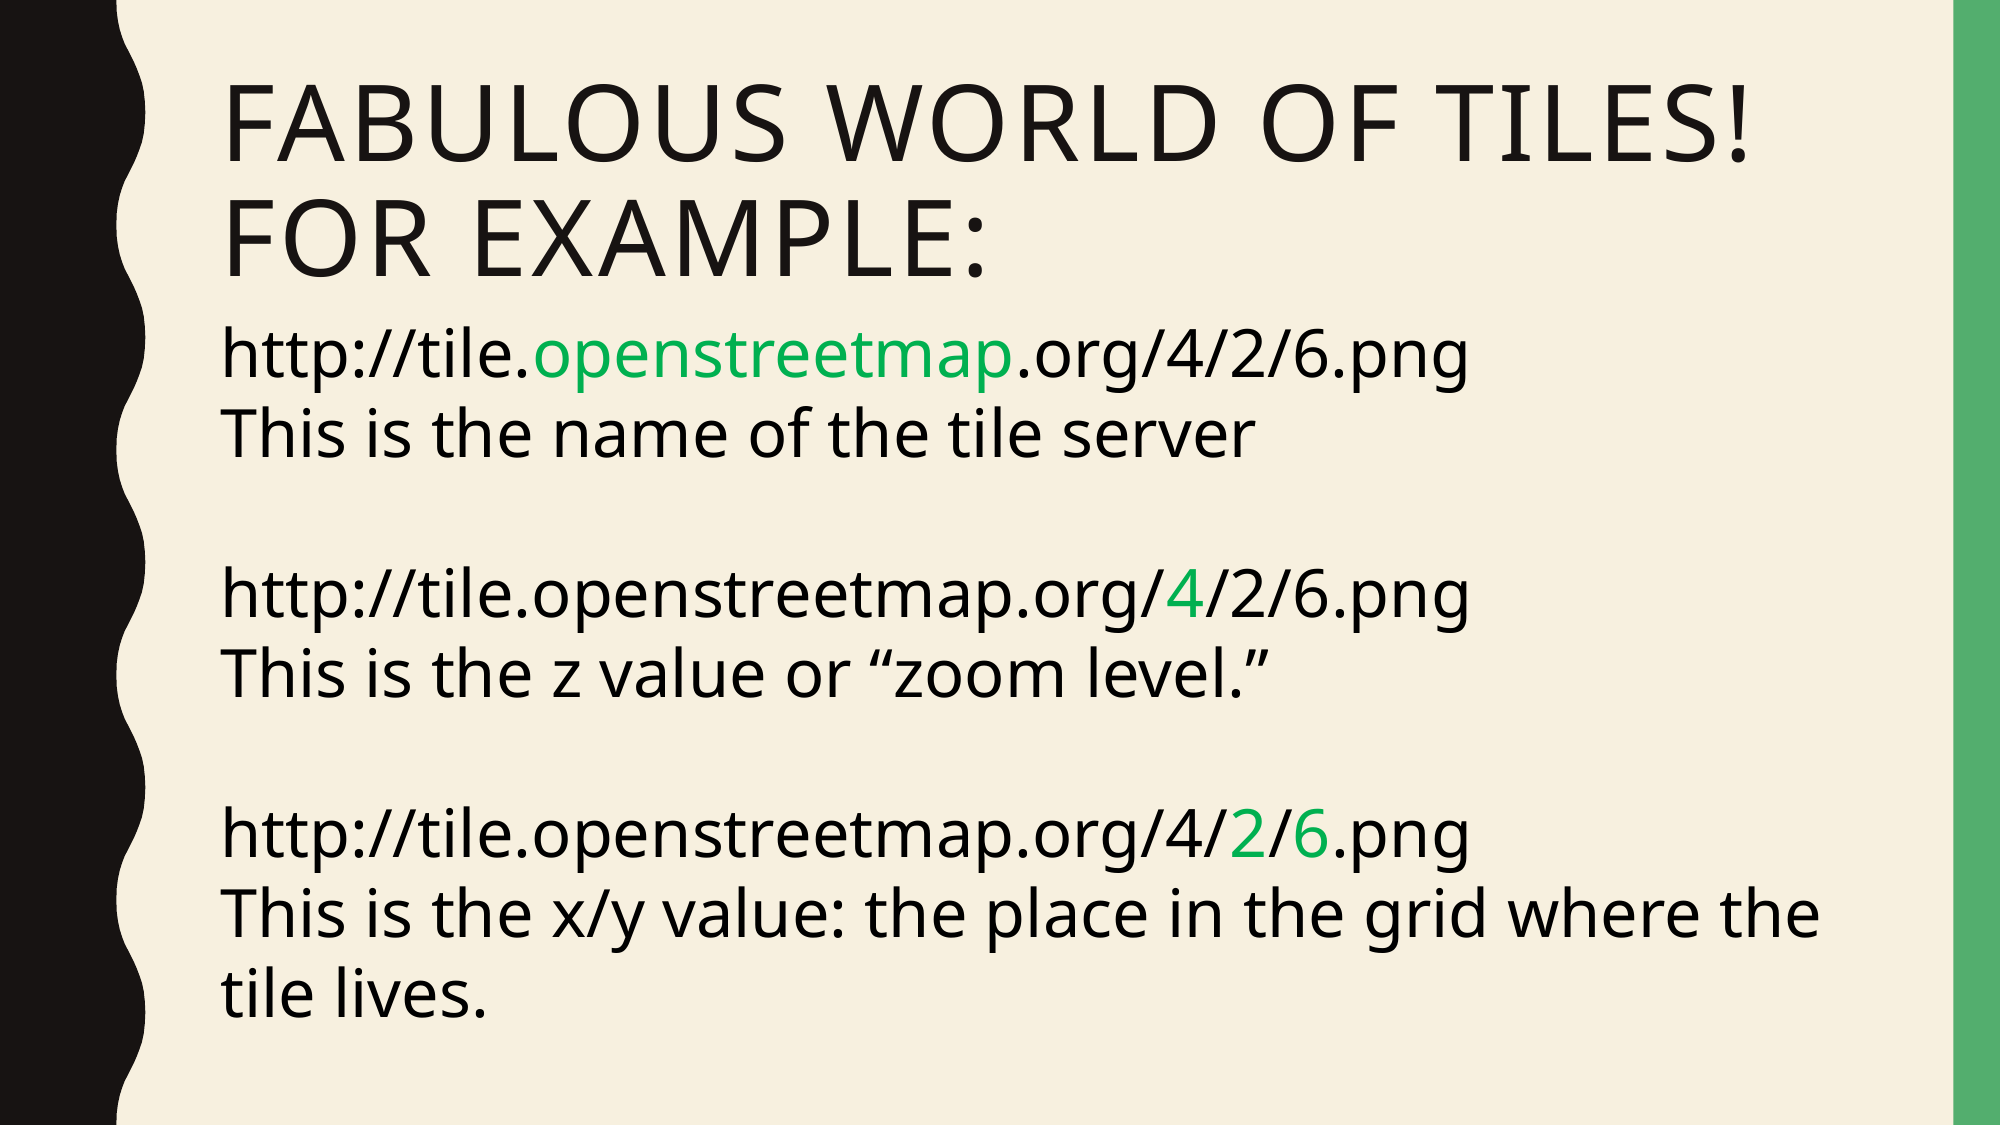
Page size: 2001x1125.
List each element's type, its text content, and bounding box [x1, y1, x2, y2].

title Fabulous world of Tiles! For Example: [205, 62, 1875, 296]
text_box http://tile.openstreetmap.org/4/2/6.png This is the name of the tile server http://tile.openstreetmap.org/4/2/6.png This is the z value or “zoom level.” http://tile.openstreetmap.org/4/2/6.png This is the x/y value: the place in the grid where the tile lives. [205, 296, 1915, 1068]
